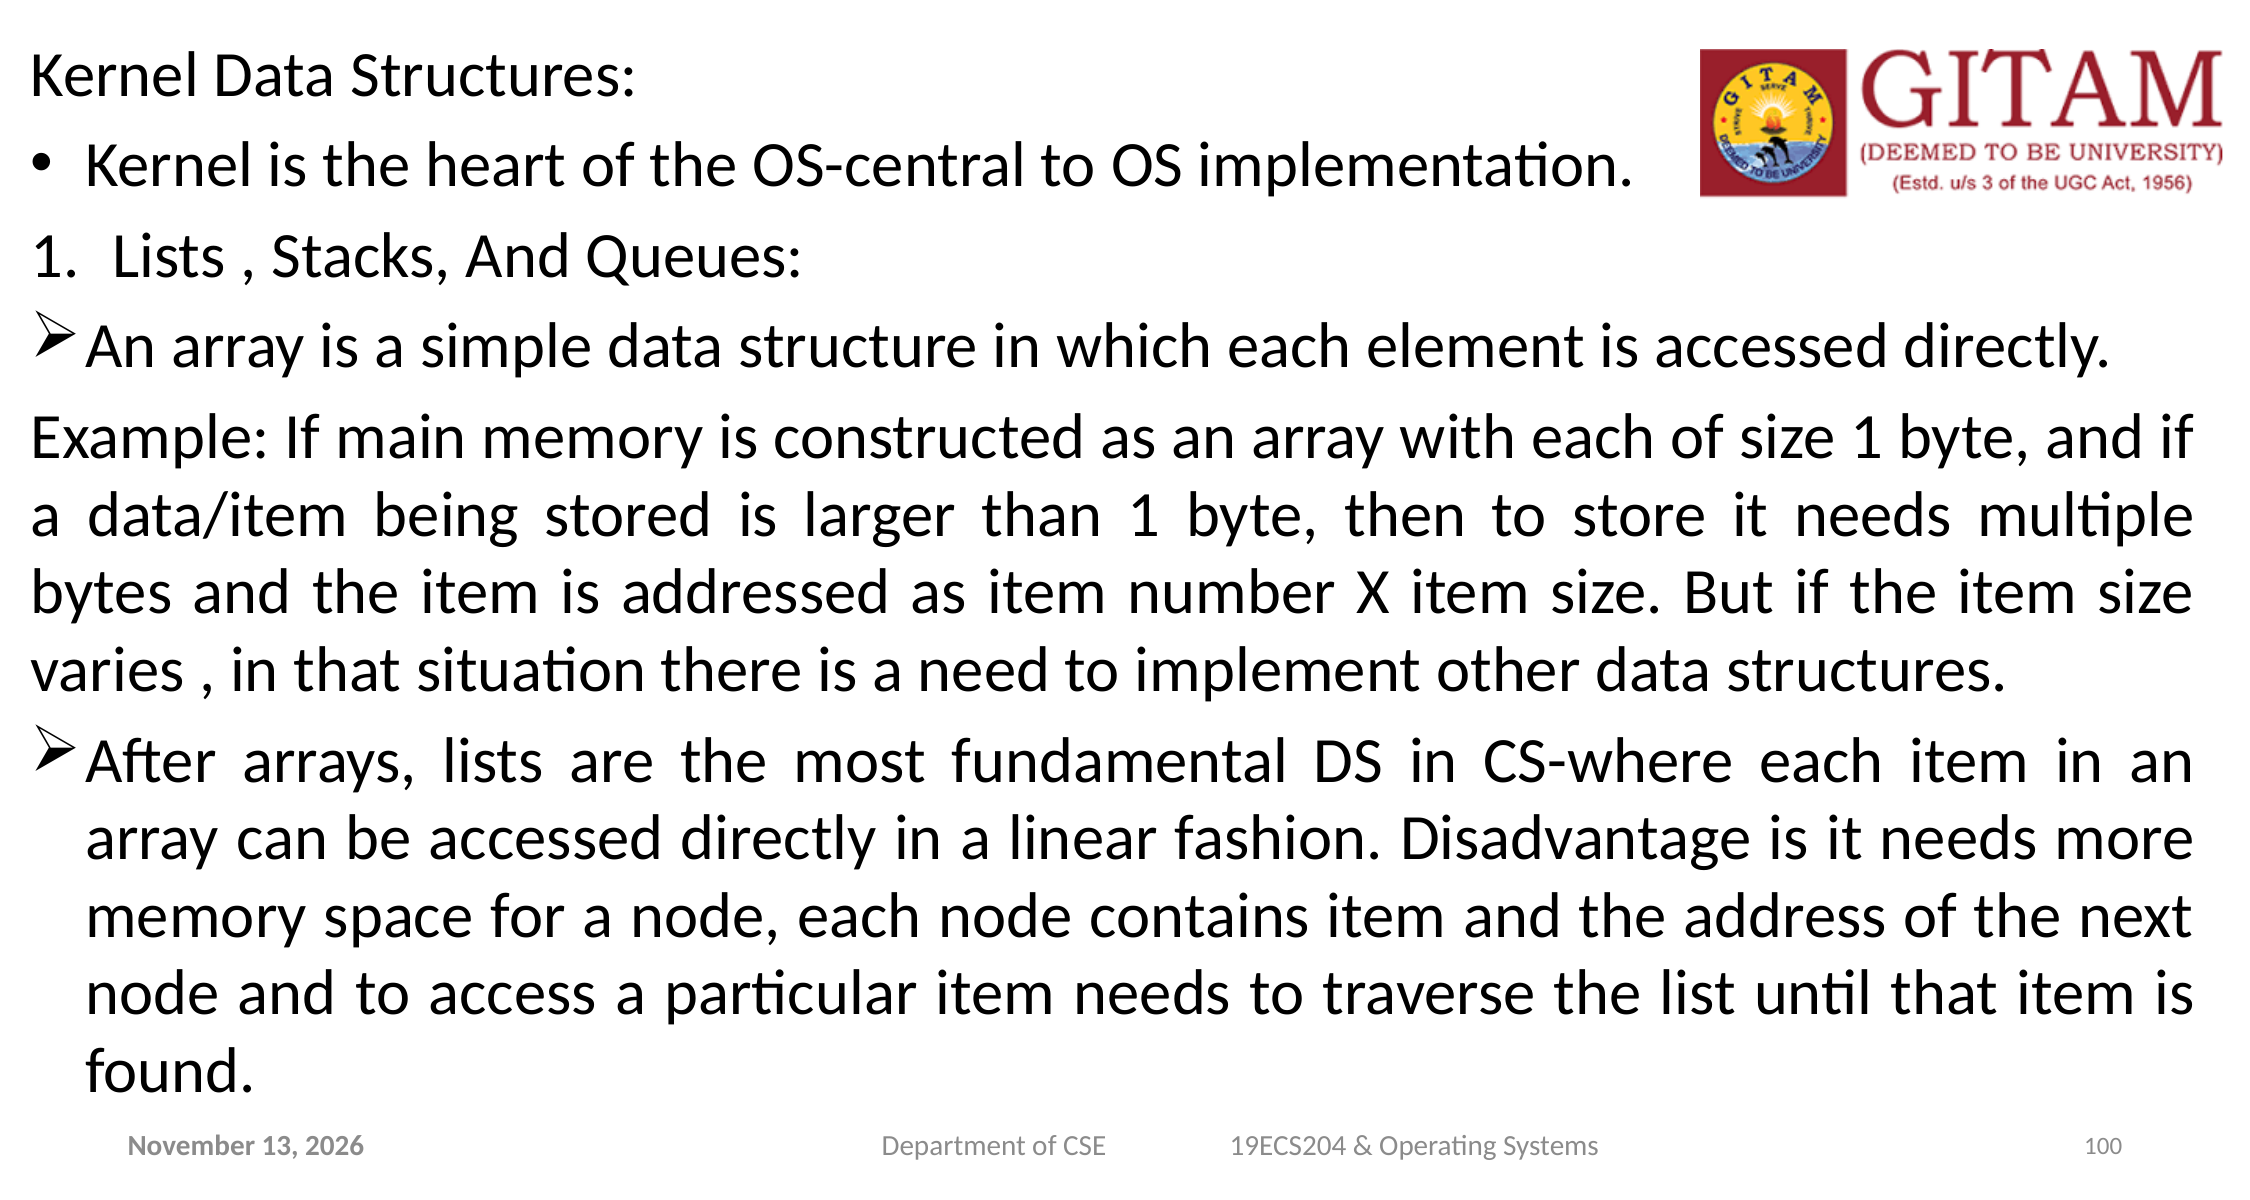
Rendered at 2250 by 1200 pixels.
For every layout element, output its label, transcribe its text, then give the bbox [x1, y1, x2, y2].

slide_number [112, 1112, 638, 1177]
list Kernel Data Structures: Kernel is the heart of the OS-central to OS implementation. Lists , Stacks, And Queues: An array is a simple data structure in which each element is accessed directly. Example: If main memory is constructed as an array with each of size 1 byte, and if a data/item being stored is larger than 1 byte, then to store it needs multiple bytes and the item is addressed as item number X item size. But if the item size varies , in that situation there is a need to implement other data structures. After arrays, lists are the most fundamental DS in CS-where each item in an array can be accessed directly in a linear fashion. Disadvantage is it needs more memory space for a node, each node contains item and the address of the next node and to access a particular item needs to traverse the list until that item is found. [15, 23, 2212, 1132]
slide_number 100 [1713, 1112, 2138, 1177]
footer Department of CSE 19ECS204 & Operating Systems [768, 1112, 1713, 1177]
picture [1699, 49, 2235, 201]
